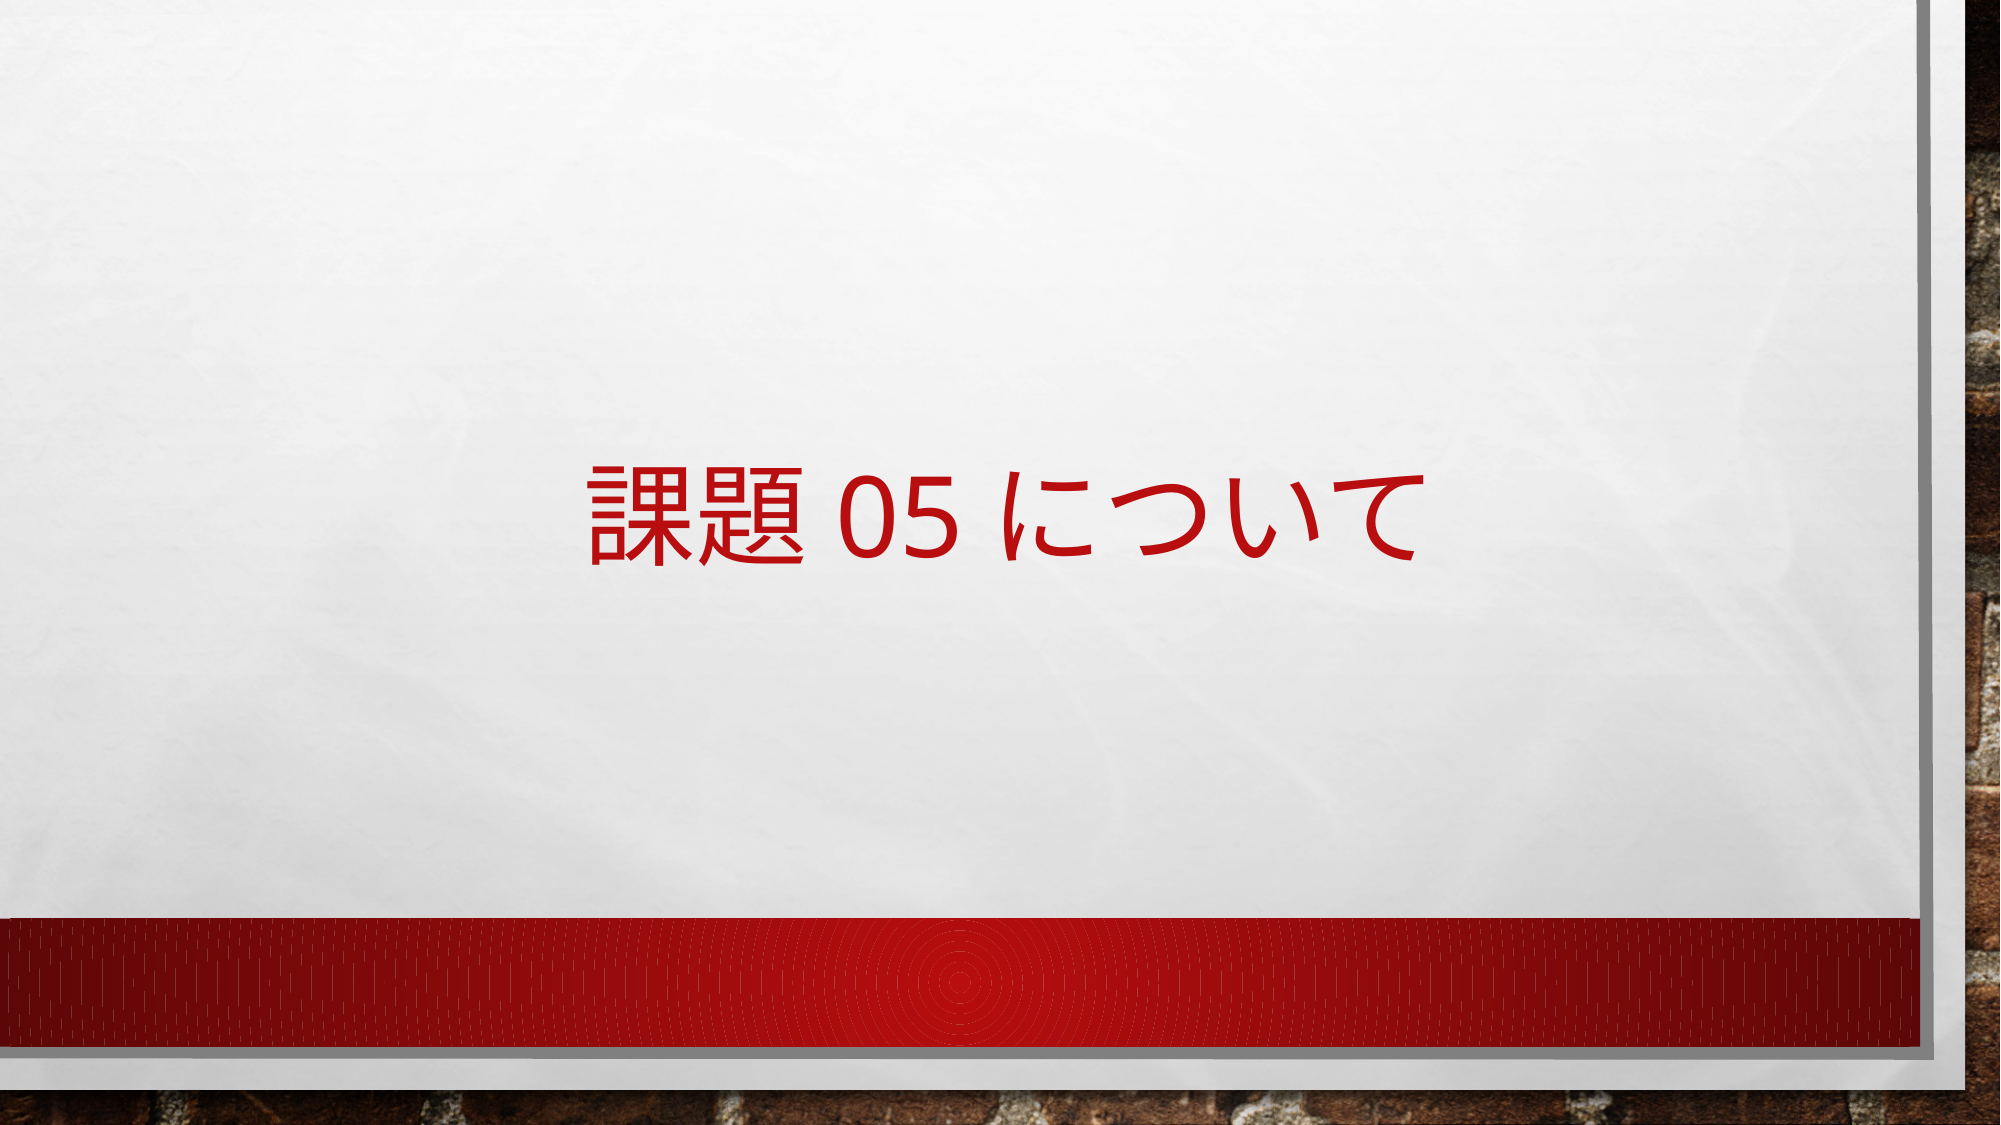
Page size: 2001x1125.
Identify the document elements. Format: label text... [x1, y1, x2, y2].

picture [0, 0, 2000, 1125]
title 課題05について [157, 426, 1864, 616]
